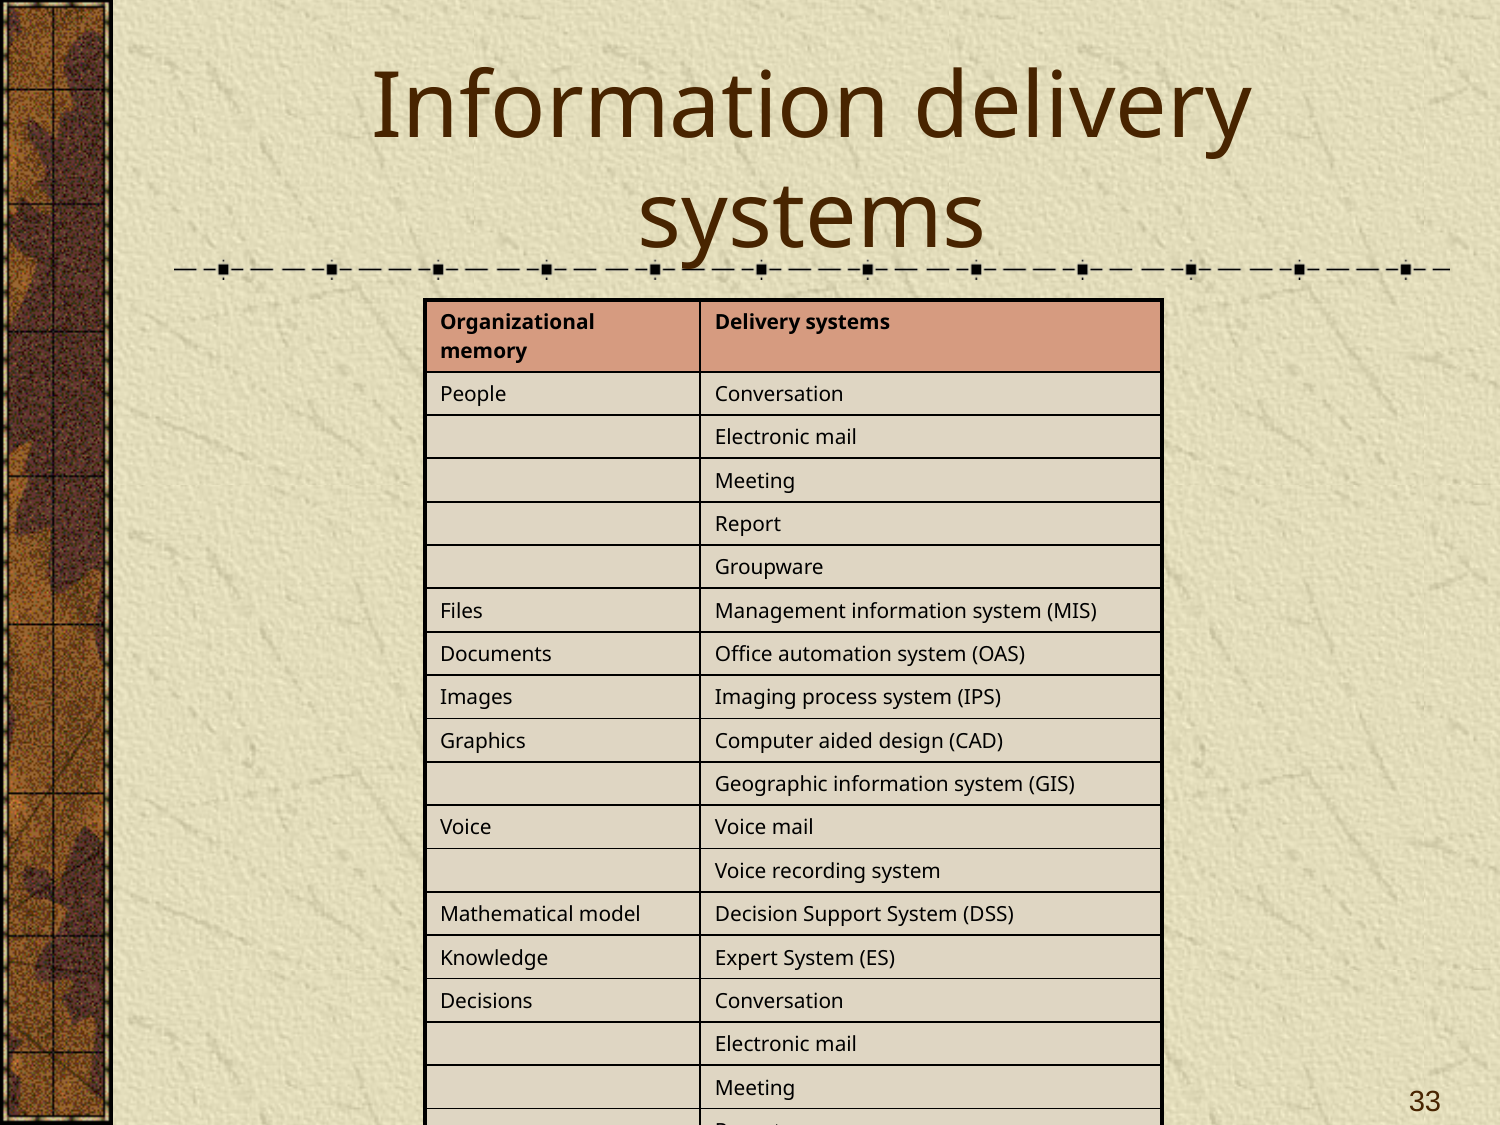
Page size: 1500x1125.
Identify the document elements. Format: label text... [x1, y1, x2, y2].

table_cell Imaging process system (IPS) [701, 676, 1160, 718]
table_cell Electronic mail [701, 416, 1160, 457]
table_cell Geographic information system (GIS) [701, 763, 1160, 804]
table_cell [427, 416, 699, 457]
table_cell [427, 849, 699, 891]
table_cell Voice recording system [701, 849, 1160, 891]
table_cell [427, 763, 699, 804]
table_cell Documents [427, 633, 699, 674]
table_cell Expert System (ES) [701, 936, 1160, 978]
table_cell [427, 1066, 699, 1108]
table_cell Report [701, 1109, 1160, 1125]
table_cell Graphics [427, 719, 699, 761]
table_cell Images [427, 676, 699, 718]
table_cell Decisions [427, 979, 699, 1021]
table_cell [427, 1109, 699, 1125]
table_header Organizational memory [427, 302, 699, 371]
slide_number 33 [1349, 1049, 1500, 1125]
picture [0, 0, 1500, 1125]
table_header Delivery systems [701, 302, 1160, 371]
table_cell People [427, 373, 699, 414]
table_cell Office automation system (OAS) [701, 633, 1160, 674]
table_cell Files [427, 589, 699, 631]
table_cell Groupware [701, 546, 1160, 587]
table_cell Conversation [701, 979, 1160, 1021]
table_cell [427, 503, 699, 544]
table_cell Meeting [701, 1066, 1160, 1108]
table_cell [427, 546, 699, 587]
table_cell Meeting [701, 459, 1160, 501]
table_cell Knowledge [427, 936, 699, 978]
table_cell Report [701, 503, 1160, 544]
table_cell Computer aided design (CAD) [701, 719, 1160, 761]
table_cell [427, 459, 699, 501]
table_cell Voice mail [701, 806, 1160, 848]
title Information delivery systems [174, 62, 1451, 251]
table_cell Management information system (MIS) [701, 589, 1160, 631]
table_cell [427, 1023, 699, 1064]
table_cell Mathematical model [427, 893, 699, 934]
table_cell Electronic mail [701, 1023, 1160, 1064]
table_cell Voice [427, 806, 699, 848]
table_cell Decision Support System (DSS) [701, 893, 1160, 934]
table_cell Conversation [701, 373, 1160, 414]
